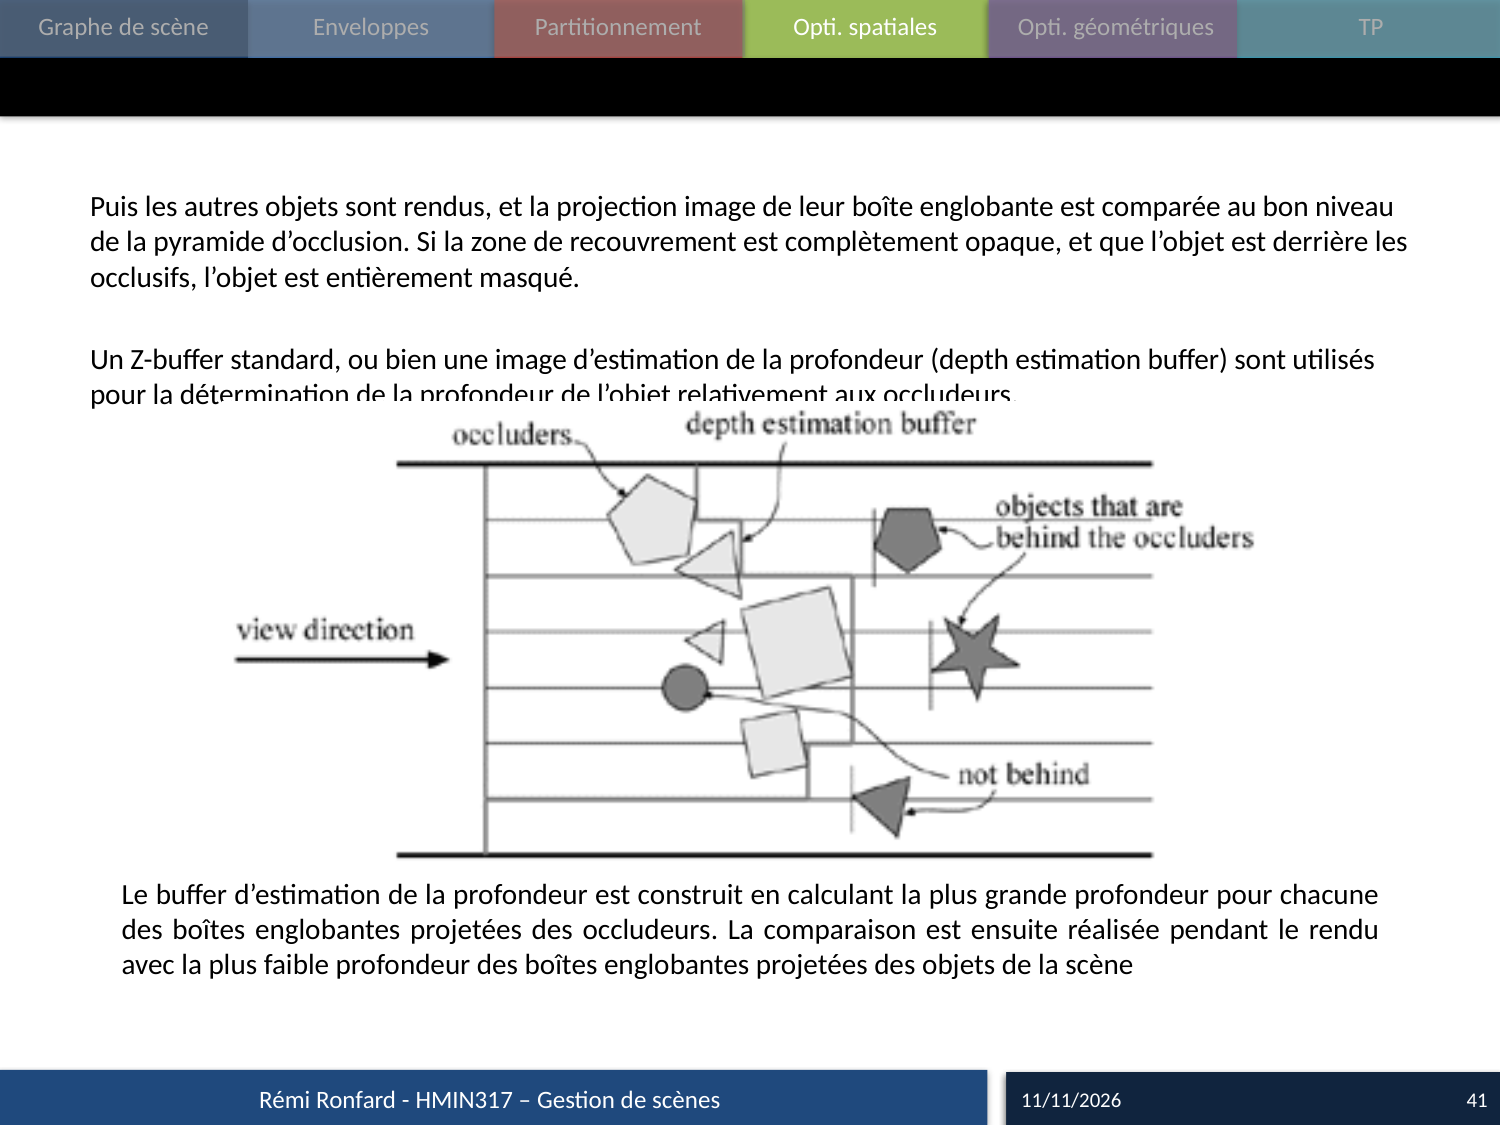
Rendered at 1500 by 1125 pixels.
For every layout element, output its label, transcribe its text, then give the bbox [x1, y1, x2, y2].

text_box Le buffer d’estimation de la profondeur est construit en calculant la plus grande profondeur pour chacune des boîtes englobantes projetées des occludeurs. La comparaison est ensuite réalisée pendant le rendu avec la plus faible profondeur des boîtes englobantes projetées des objets de la scène [106, 868, 1395, 988]
footer Rémi Ronfard - HMIN317 – Gestion de scènes [0, 1069, 988, 1125]
slide_number 41 [1153, 1071, 1500, 1125]
picture [221, 401, 1270, 869]
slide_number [1006, 1070, 1153, 1125]
list Puis les autres objets sont rendus, et la projection image de leur boîte englobante est comparée au bon niveau de la pyramide d’occlusion. Si la zone de recouvrement est complètement opaque, et que l’objet est derrière les occlusifs, l’objet est entièrement masqué. Un Z-buffer standard, ou bien une image d’estimation de la profondeur (depth estimation buffer) sont utilisés pour la détermination de la profondeur de l’objet relativement aux occludeurs. [75, 179, 1425, 421]
